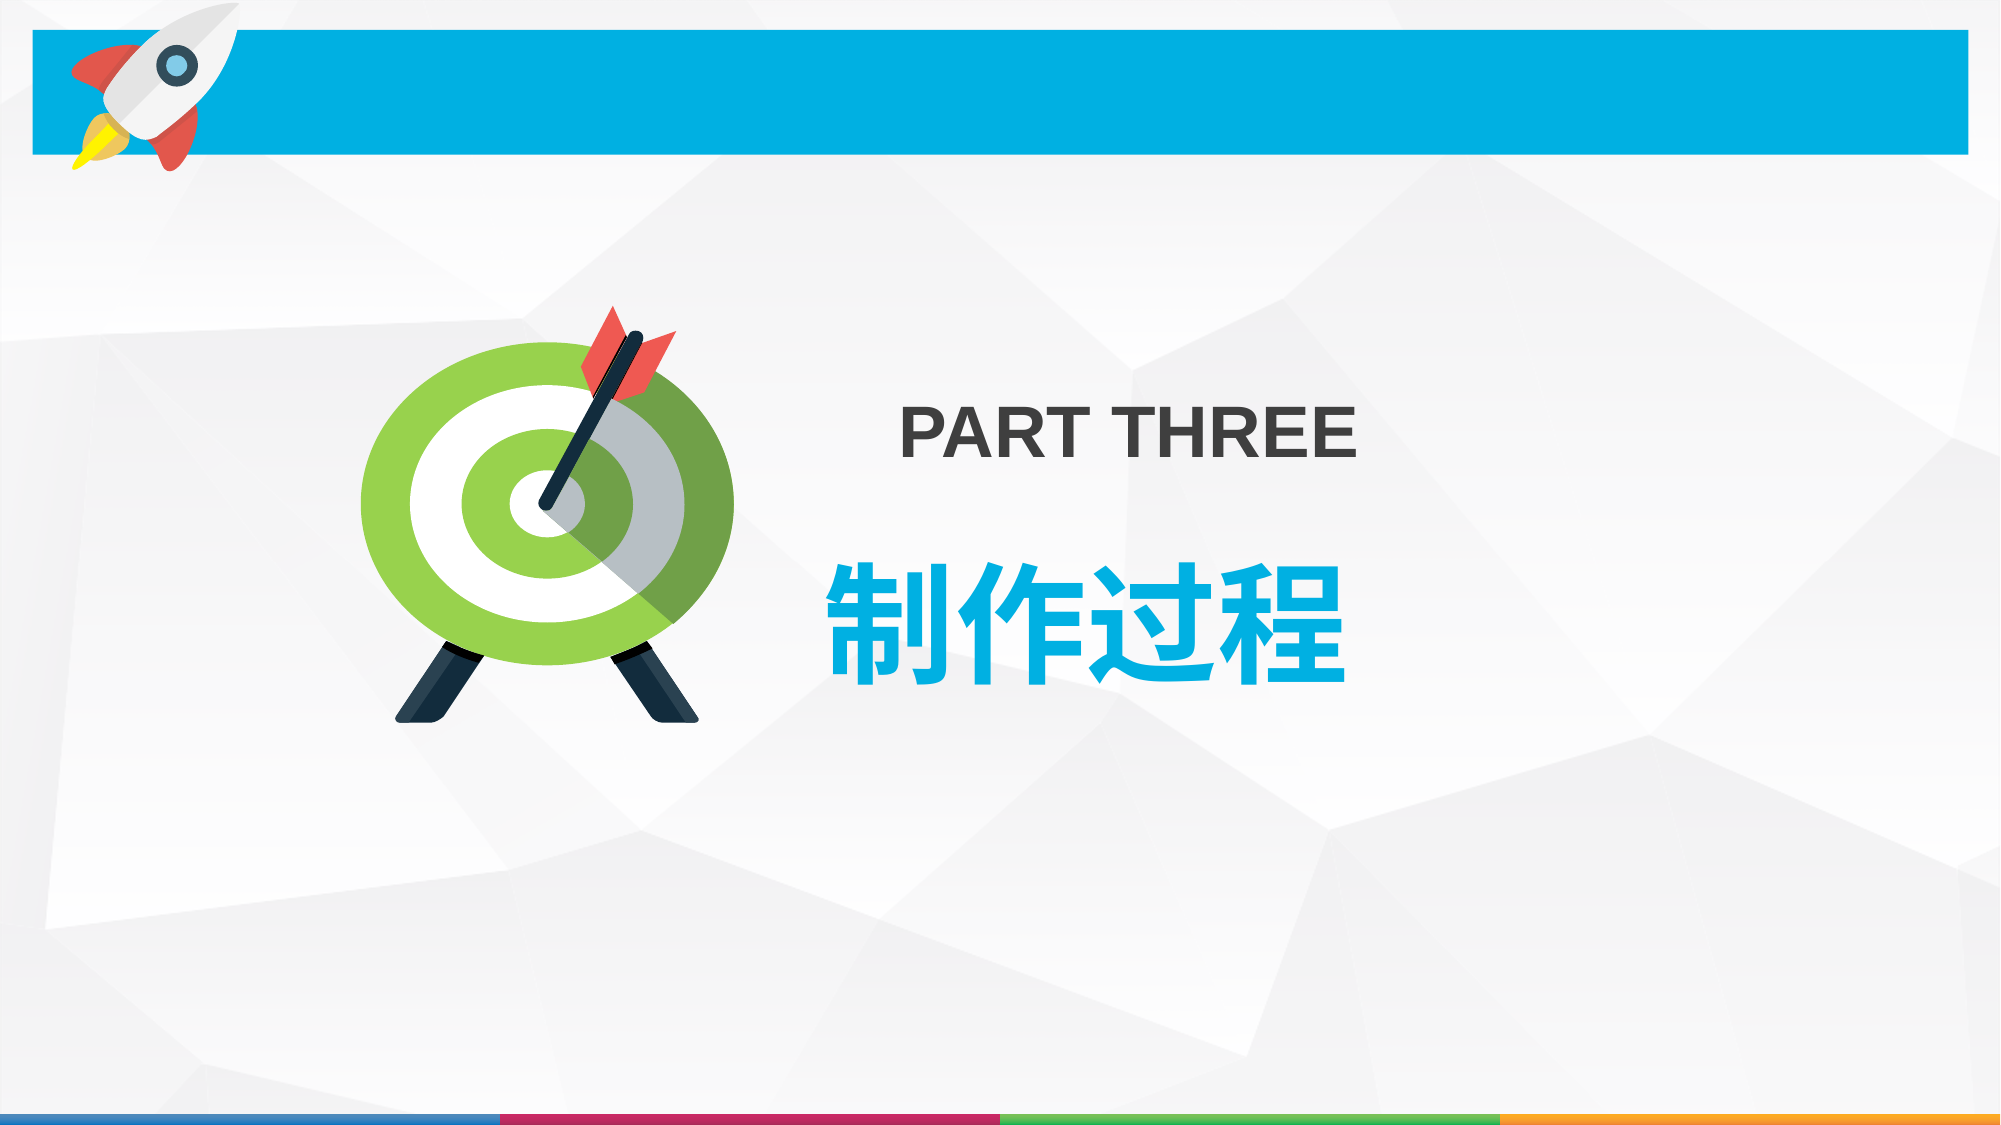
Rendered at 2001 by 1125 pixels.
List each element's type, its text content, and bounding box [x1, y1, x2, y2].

text_box 制作过程 [816, 534, 1357, 707]
text_box PART THREE [890, 376, 1367, 479]
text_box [360, 305, 735, 723]
picture [0, 0, 2001, 1125]
